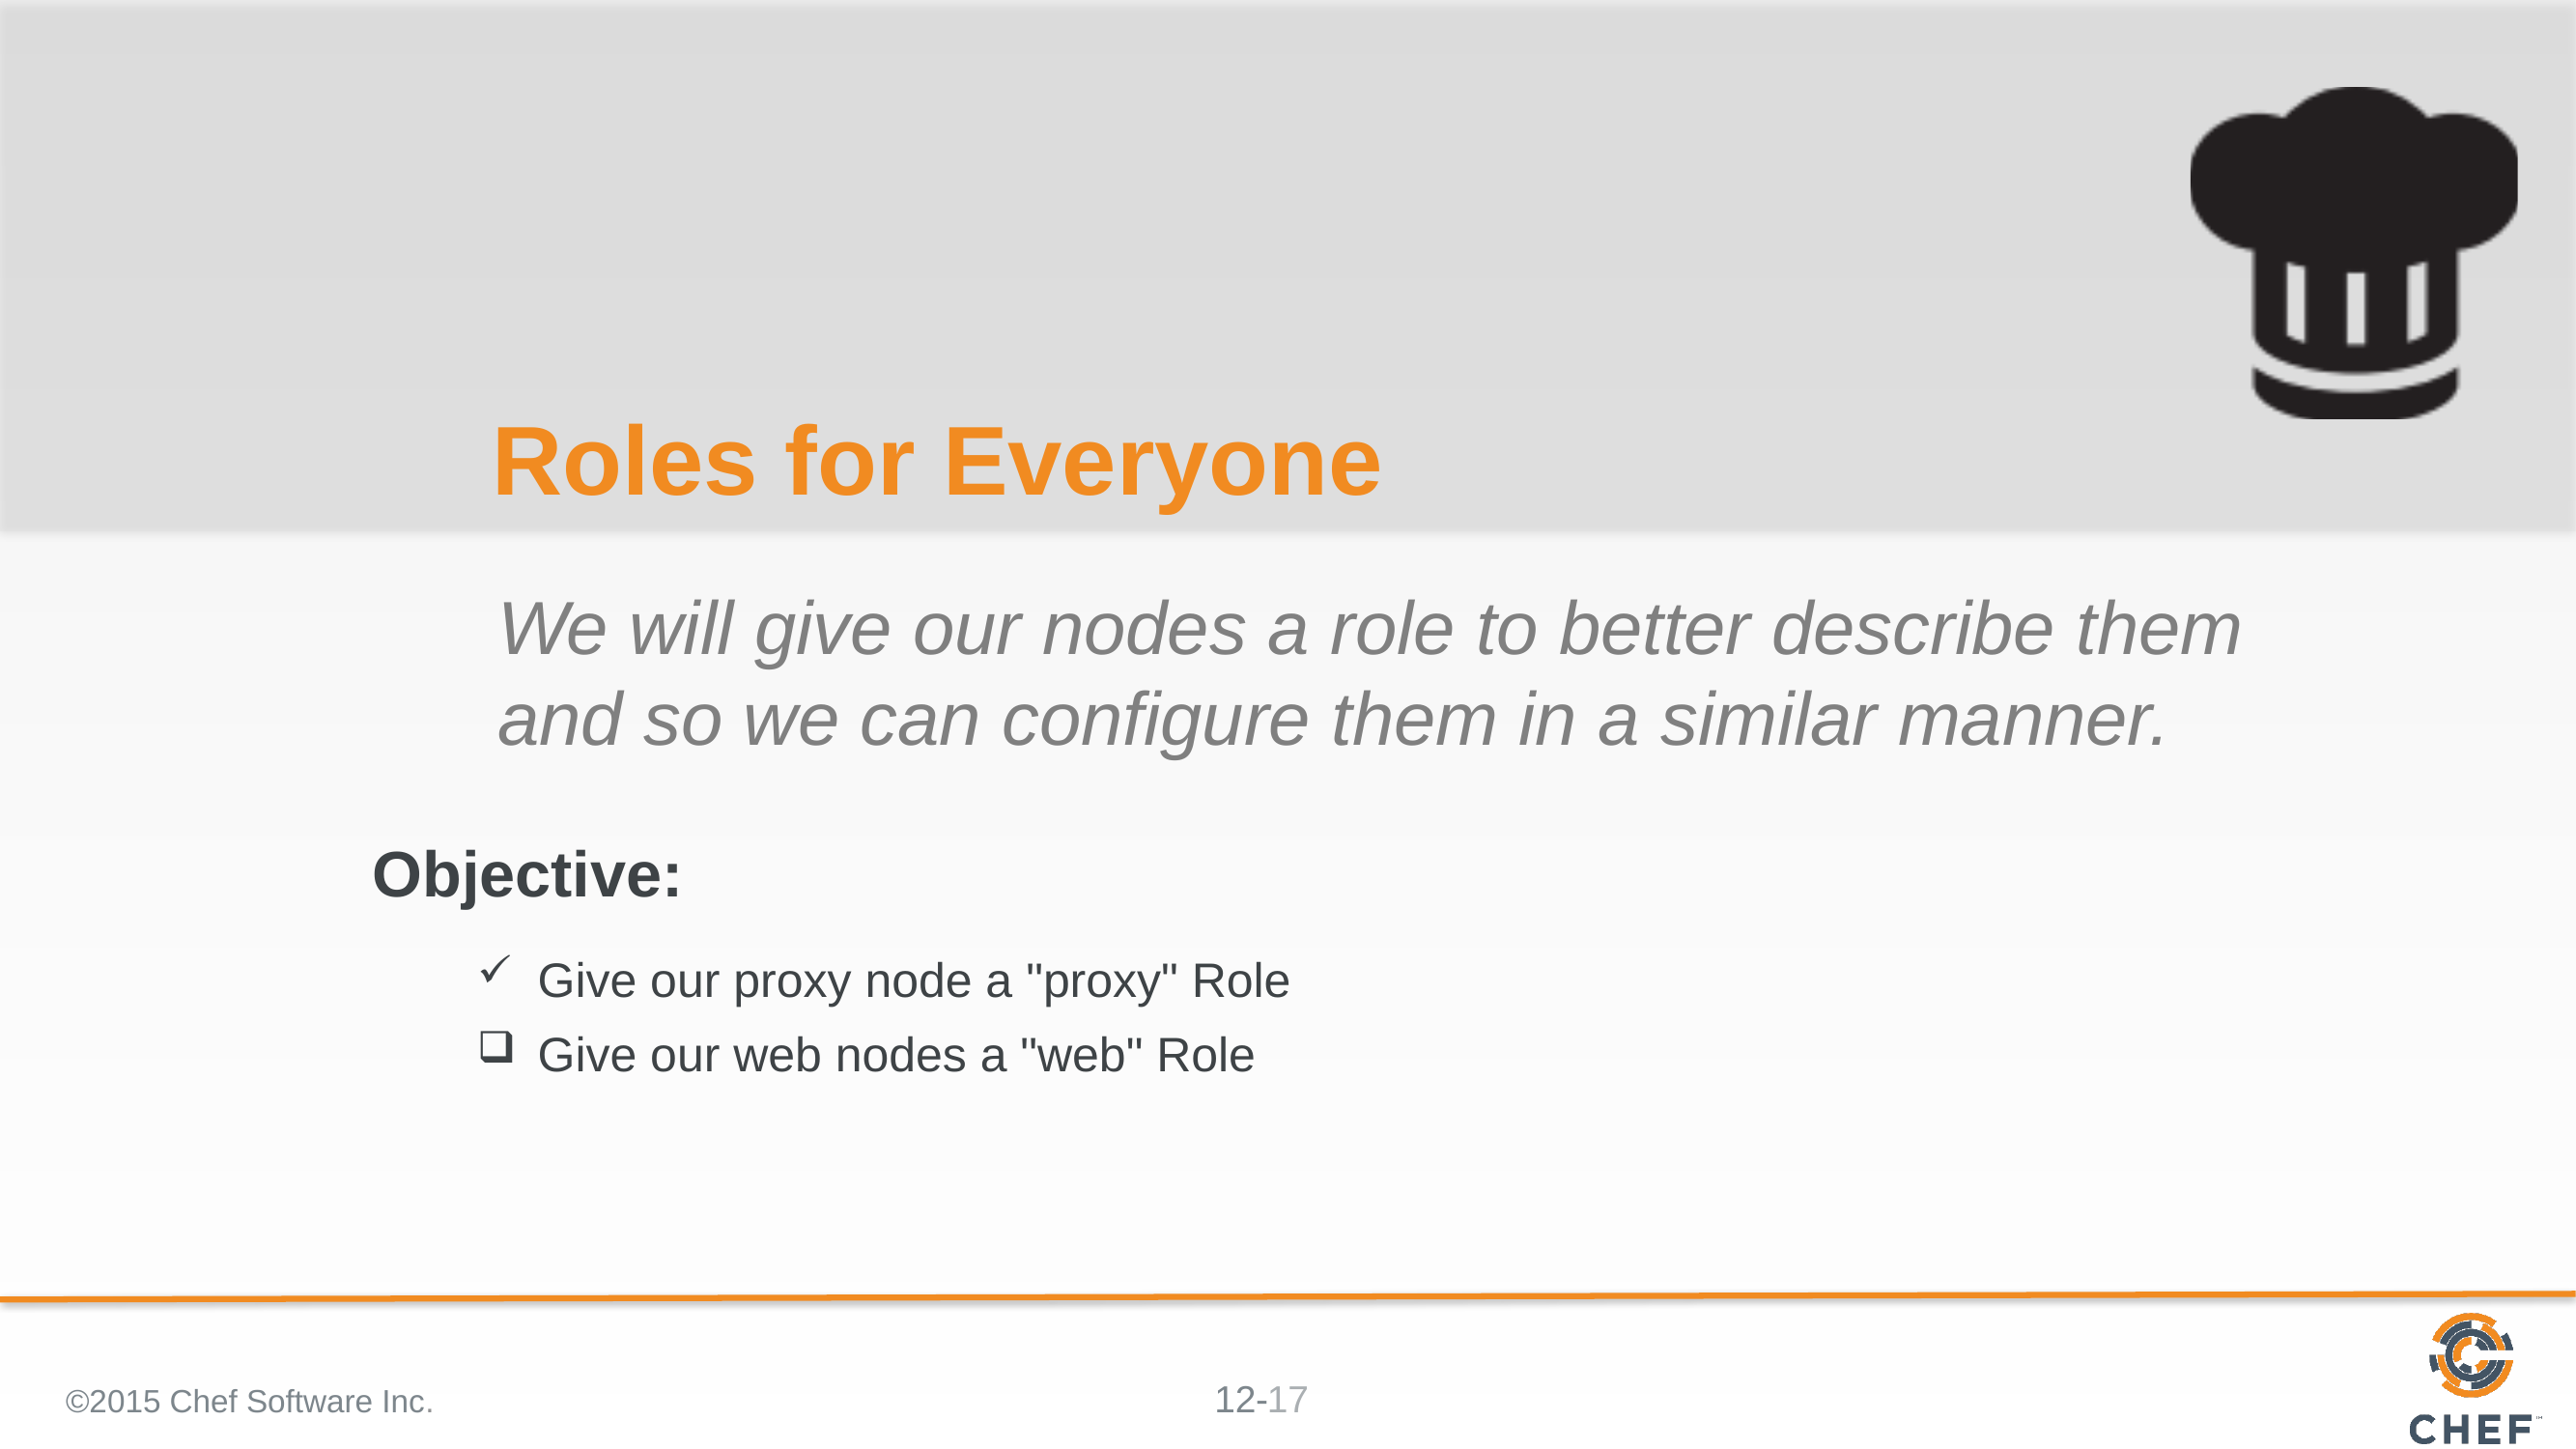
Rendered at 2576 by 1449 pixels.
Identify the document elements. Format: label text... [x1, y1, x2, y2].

title Roles for Everyone [477, 395, 2217, 531]
footer ©2015 Chef Software Inc. [51, 1359, 952, 1440]
slide_number 17 [998, 1359, 1578, 1437]
picture [2399, 1297, 2550, 1449]
list Give our proxy node a "proxy" Role Give our web nodes a "web" Role [477, 949, 2271, 1243]
list We will give our nodes a role to better describe them and so we can configure them in a similar manner. [478, 549, 2272, 791]
